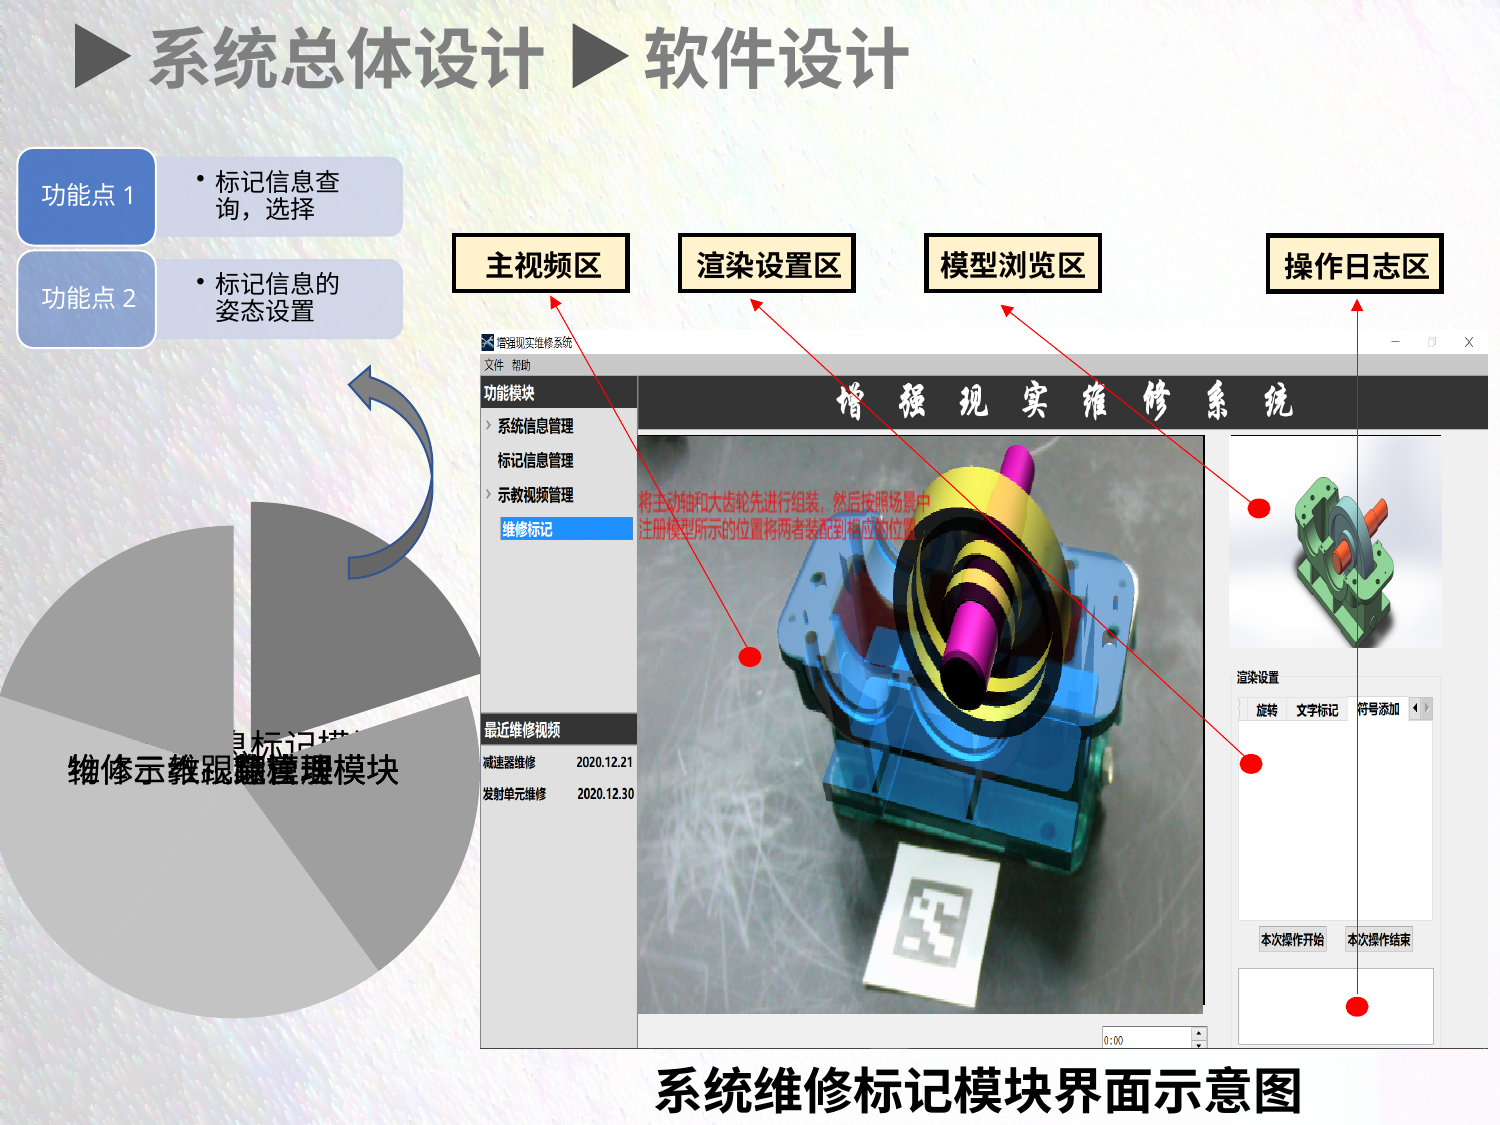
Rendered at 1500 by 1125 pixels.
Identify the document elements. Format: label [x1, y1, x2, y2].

text_box [669, 234, 895, 291]
picture [0, 0, 1500, 1125]
text_box [17, 147, 402, 349]
text_box [749, 298, 1252, 763]
text_box [550, 295, 750, 653]
text_box [419, 234, 669, 291]
text_box [0, 445, 536, 1075]
text_box [1233, 235, 1483, 292]
text_box [1000, 304, 1260, 510]
text_box [895, 234, 1139, 291]
